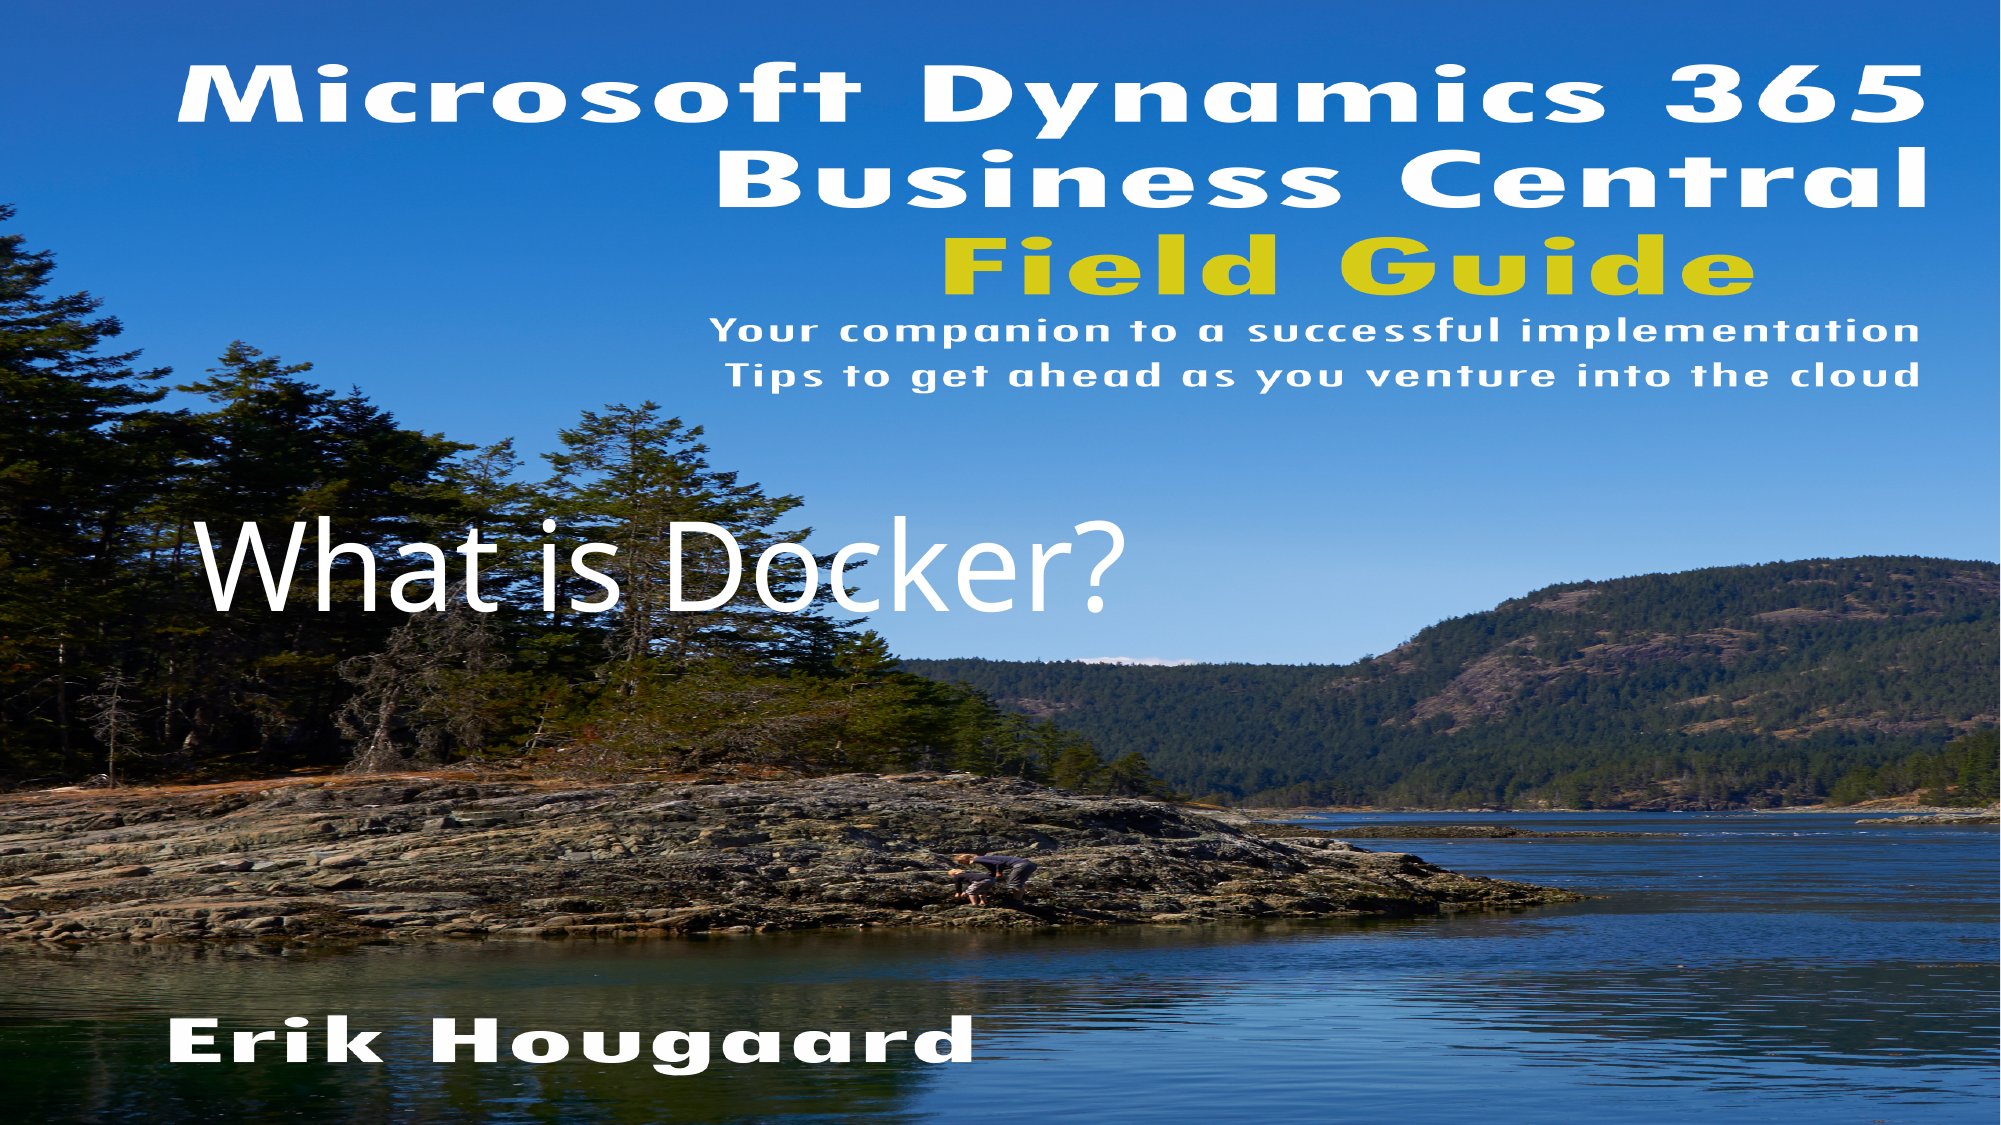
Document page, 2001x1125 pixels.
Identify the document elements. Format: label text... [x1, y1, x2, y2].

picture [0, 0, 2001, 1125]
text_box What is Docker? [176, 369, 1677, 761]
